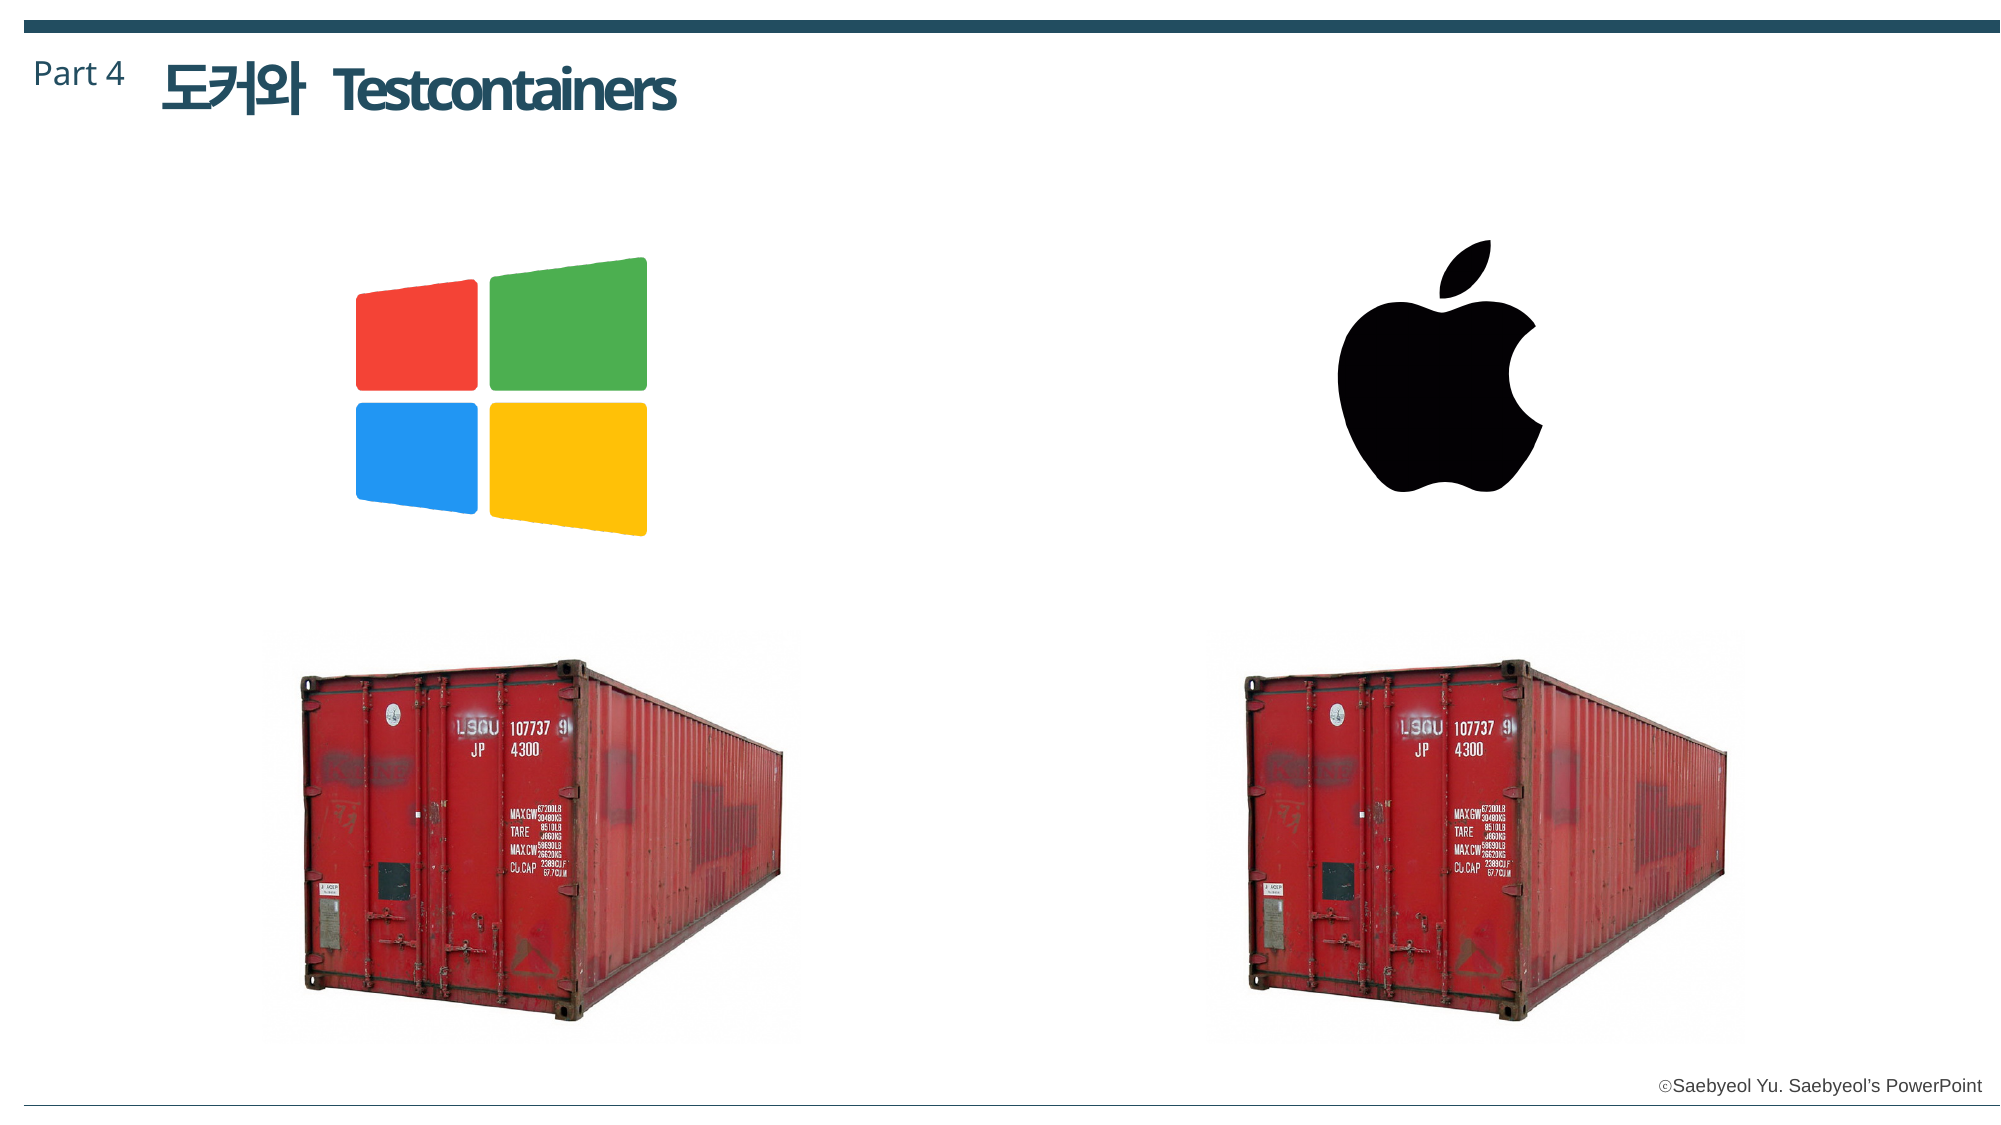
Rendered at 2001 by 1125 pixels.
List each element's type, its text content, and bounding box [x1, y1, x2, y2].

text_box 도커와 Testcontainers [145, 44, 695, 130]
picture [356, 251, 647, 542]
picture [261, 630, 801, 1044]
text_box Part 4 [18, 44, 140, 100]
picture [1314, 239, 1566, 492]
picture [1205, 630, 1745, 1044]
